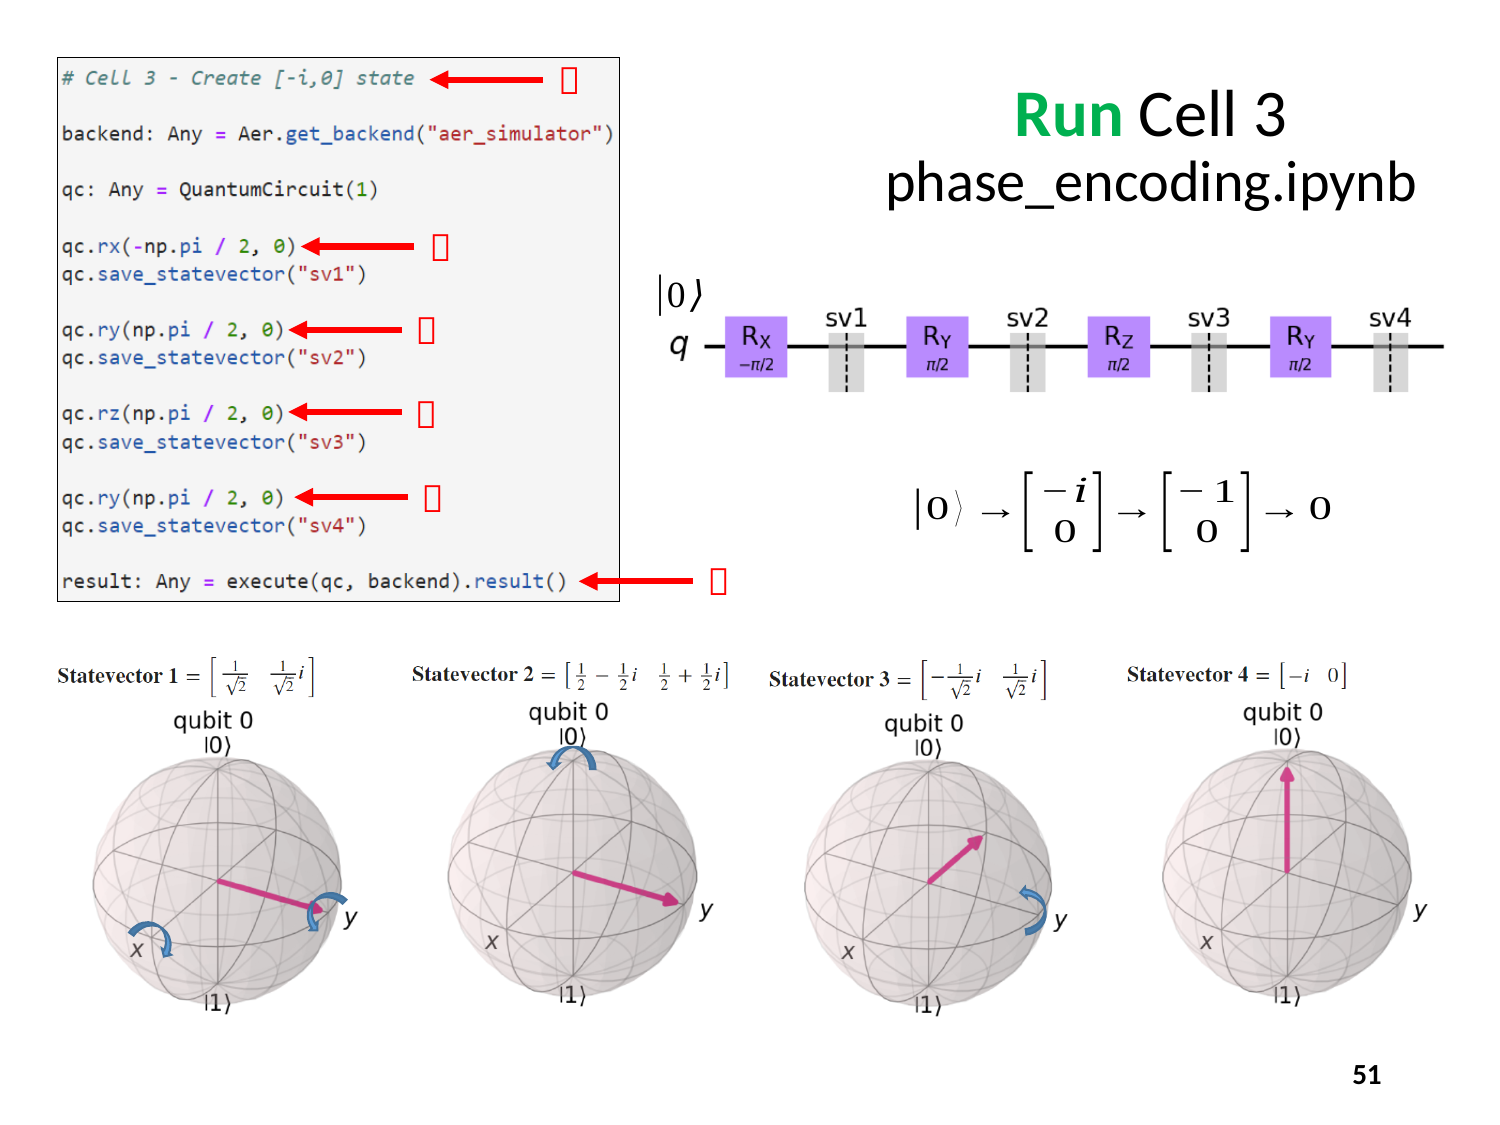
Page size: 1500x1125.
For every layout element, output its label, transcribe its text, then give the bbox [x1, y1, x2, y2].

slide_number 51 [1059, 1042, 1397, 1103]
picture [760, 654, 1098, 1022]
picture [43, 651, 383, 1020]
title Run Cell 3 phase_encoding.ipynb [859, 56, 1443, 238]
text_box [578, 550, 756, 611]
picture [1116, 653, 1456, 1023]
picture [57, 57, 620, 602]
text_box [429, 49, 607, 110]
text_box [288, 299, 464, 361]
picture [661, 295, 1458, 399]
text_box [288, 383, 463, 445]
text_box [300, 216, 478, 277]
picture [399, 652, 740, 1022]
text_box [294, 467, 470, 528]
